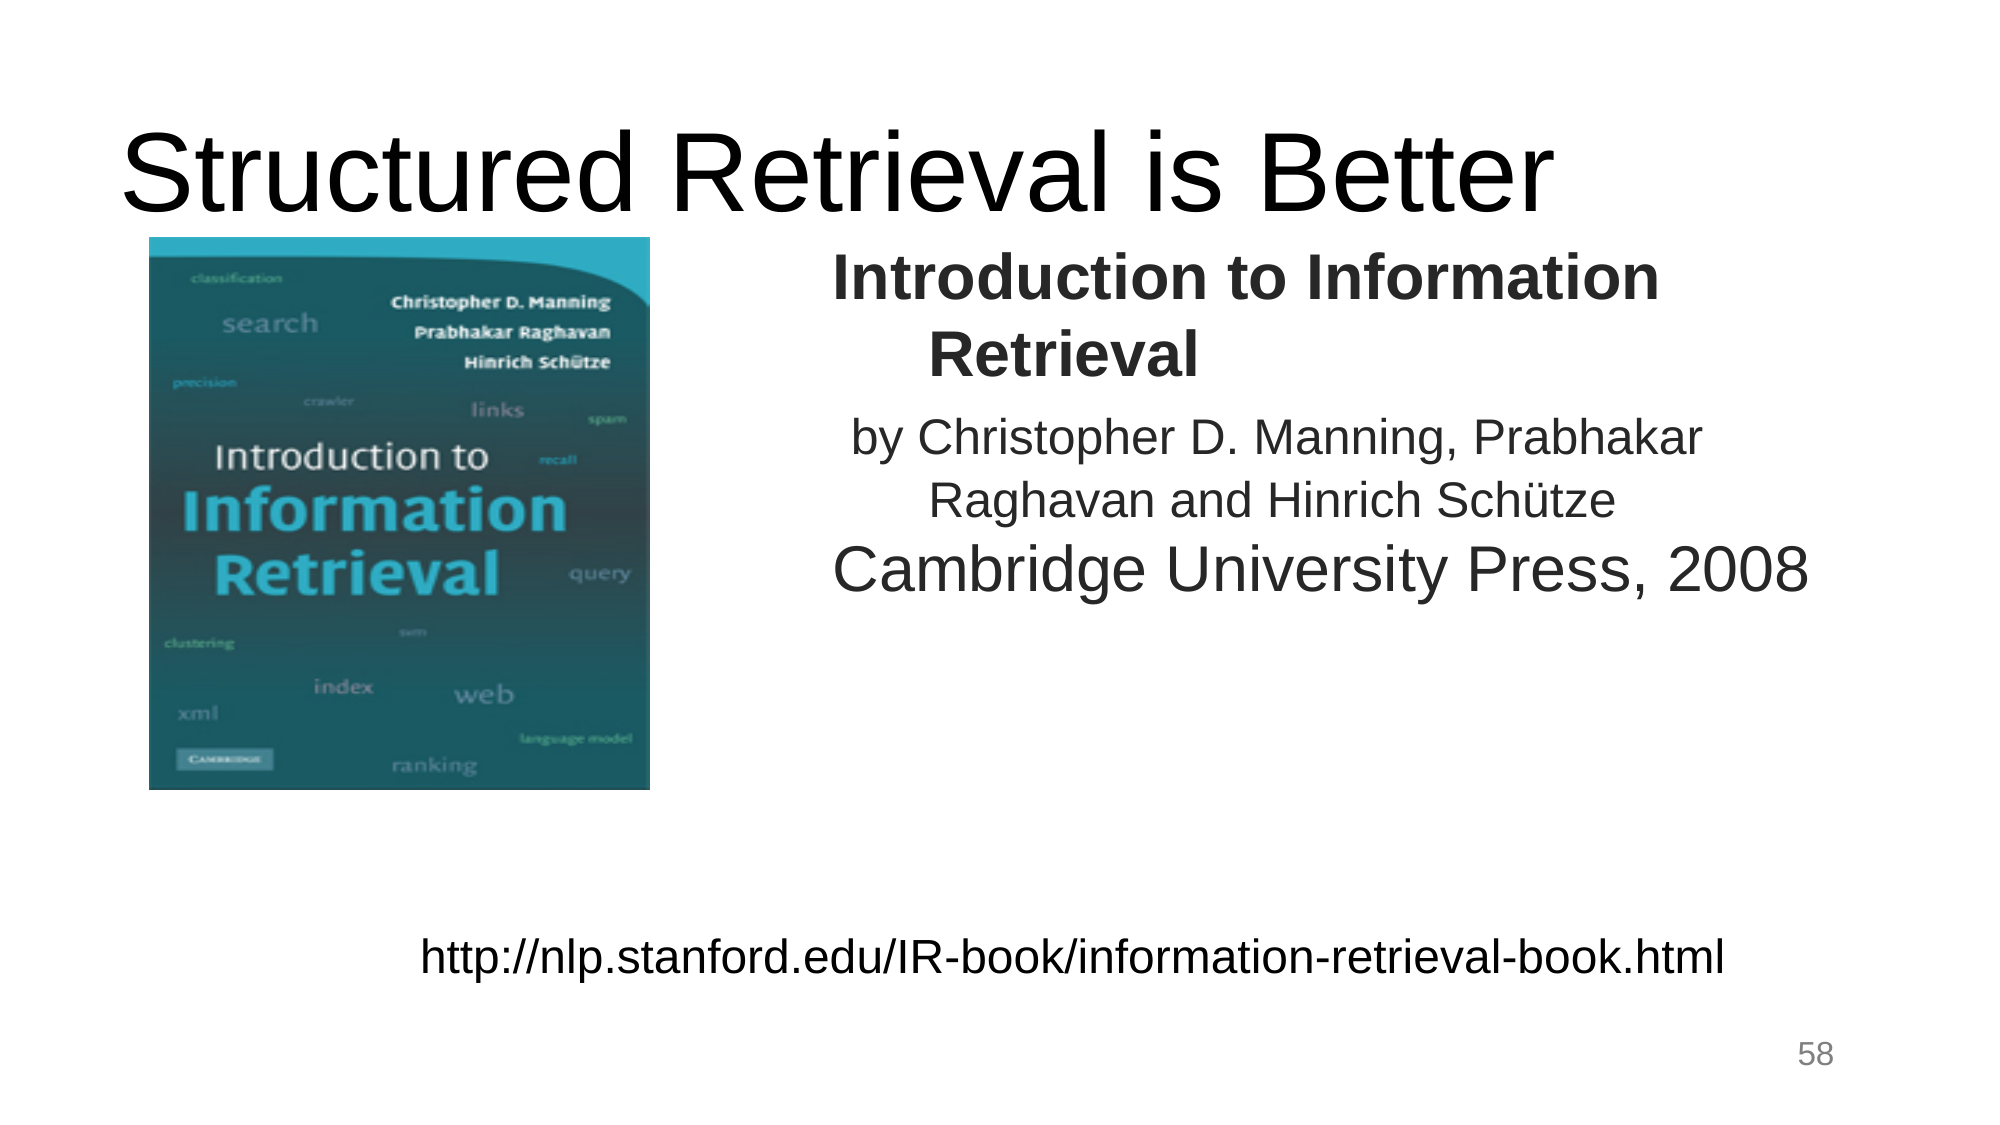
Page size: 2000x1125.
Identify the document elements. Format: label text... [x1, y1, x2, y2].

list Introduction to Information Retrieval by Christopher D. Manning, Prabhakar Raghavan and Hinrich Schütze Cambridge University Press, 2008 [783, 224, 1850, 994]
title Structured Retrieval is Better [99, 103, 1911, 263]
text_box http://nlp.stanford.edu/IR-book/information-retrieval-book.html [405, 918, 1743, 991]
picture [149, 236, 651, 791]
slide_number 58 [1732, 1025, 1850, 1100]
